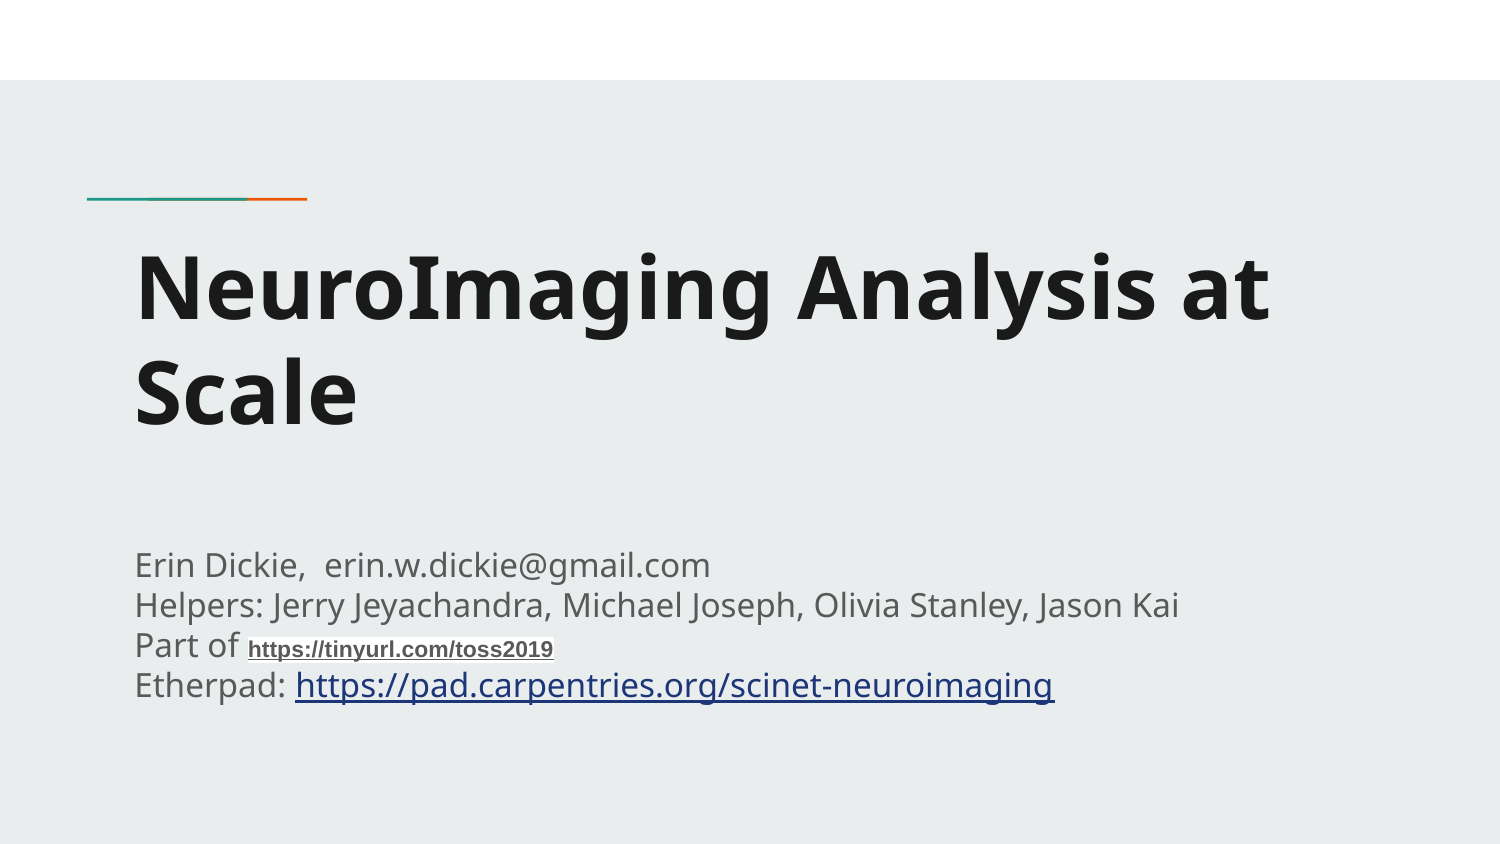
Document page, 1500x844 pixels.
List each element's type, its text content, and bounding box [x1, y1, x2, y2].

title NeuroImaging Analysis at Scale [119, 216, 1381, 490]
subtitle Erin Dickie, erin.w.dickie@gmail.com Helpers: Jerry Jeyachandra, Michael Joseph, Olivia Stanley, Jason Kai Part of https://tinyurl.com/toss2019 Etherpad: https://pad.carpentries.org/scinet-neuroimaging [119, 529, 1381, 759]
